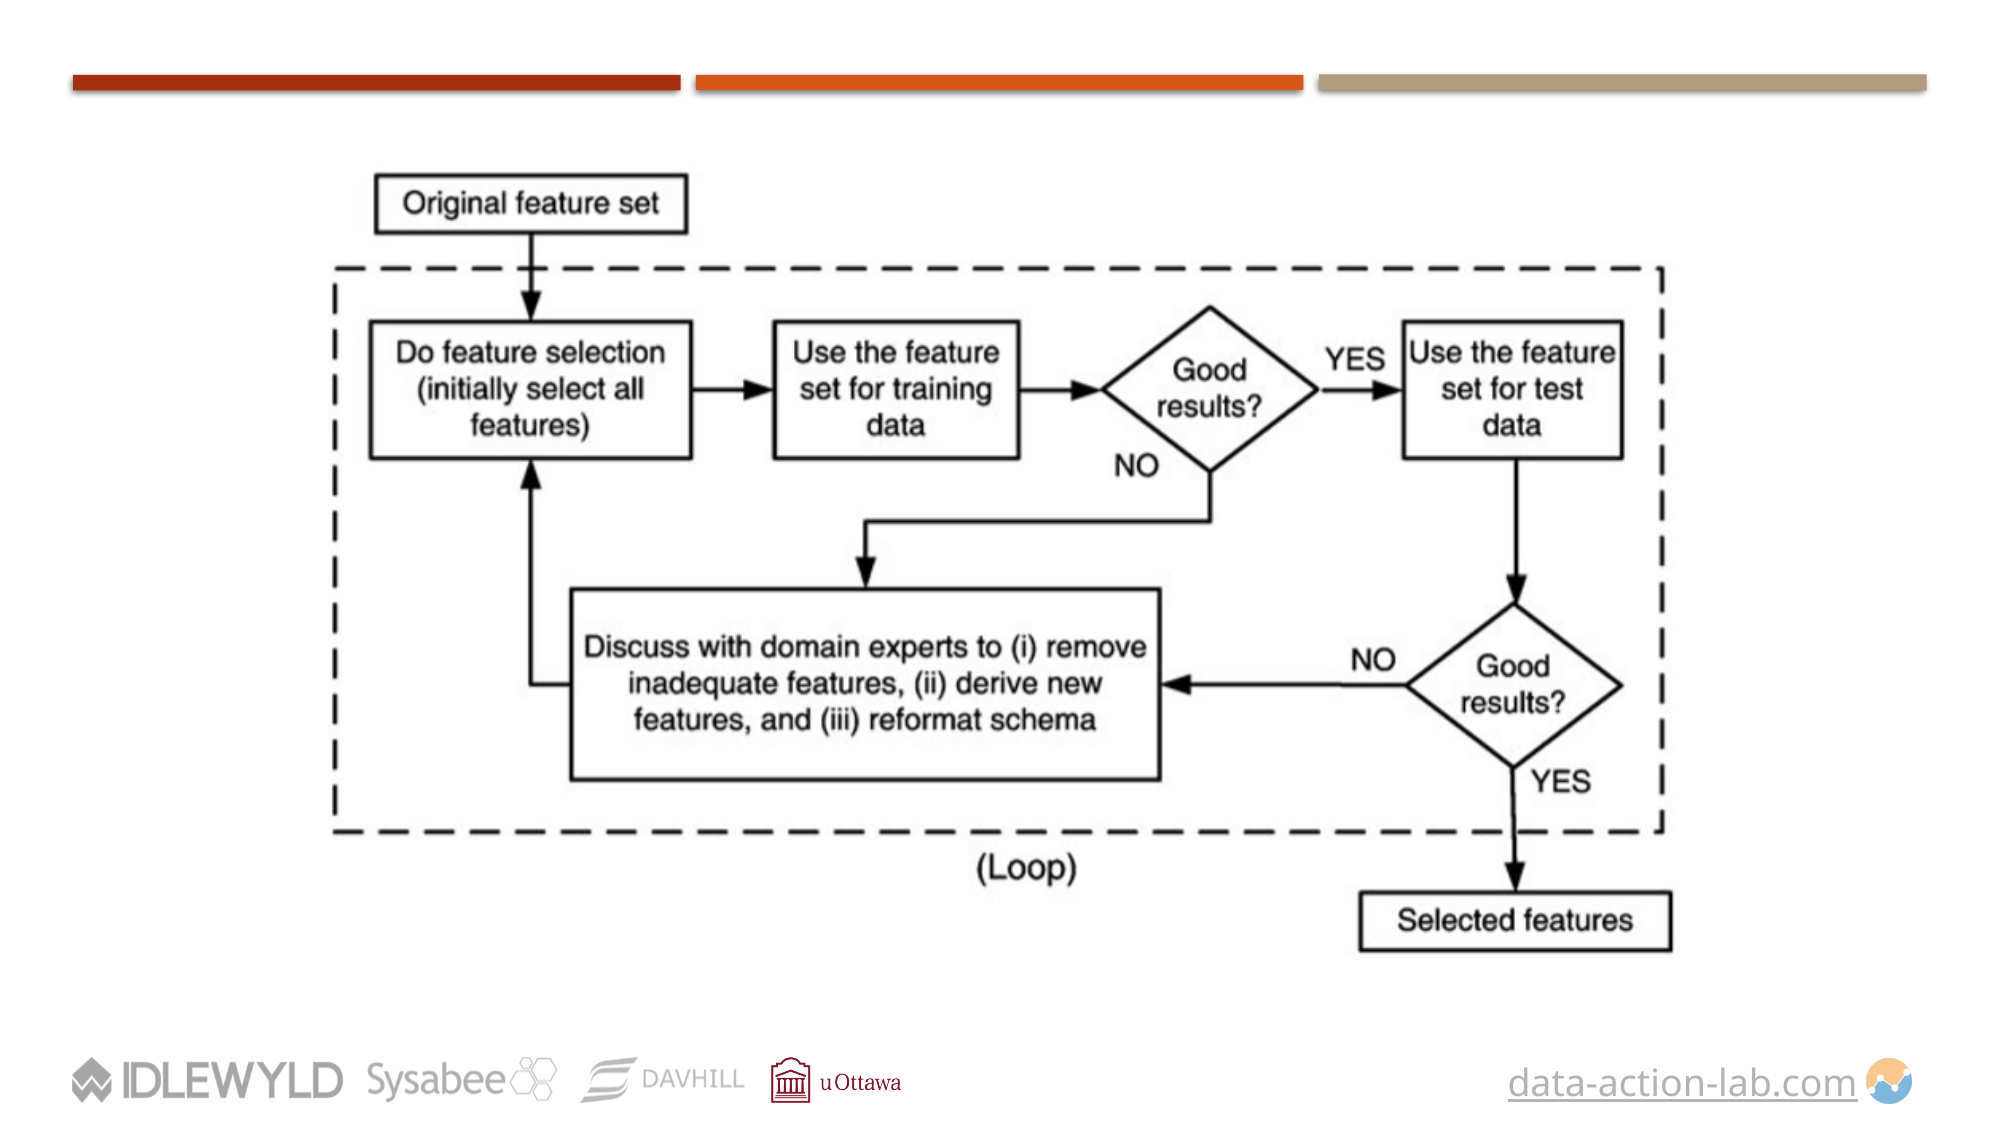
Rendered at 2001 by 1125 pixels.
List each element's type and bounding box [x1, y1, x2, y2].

picture [274, 134, 1778, 985]
picture [72, 1057, 745, 1103]
picture [771, 1057, 901, 1103]
